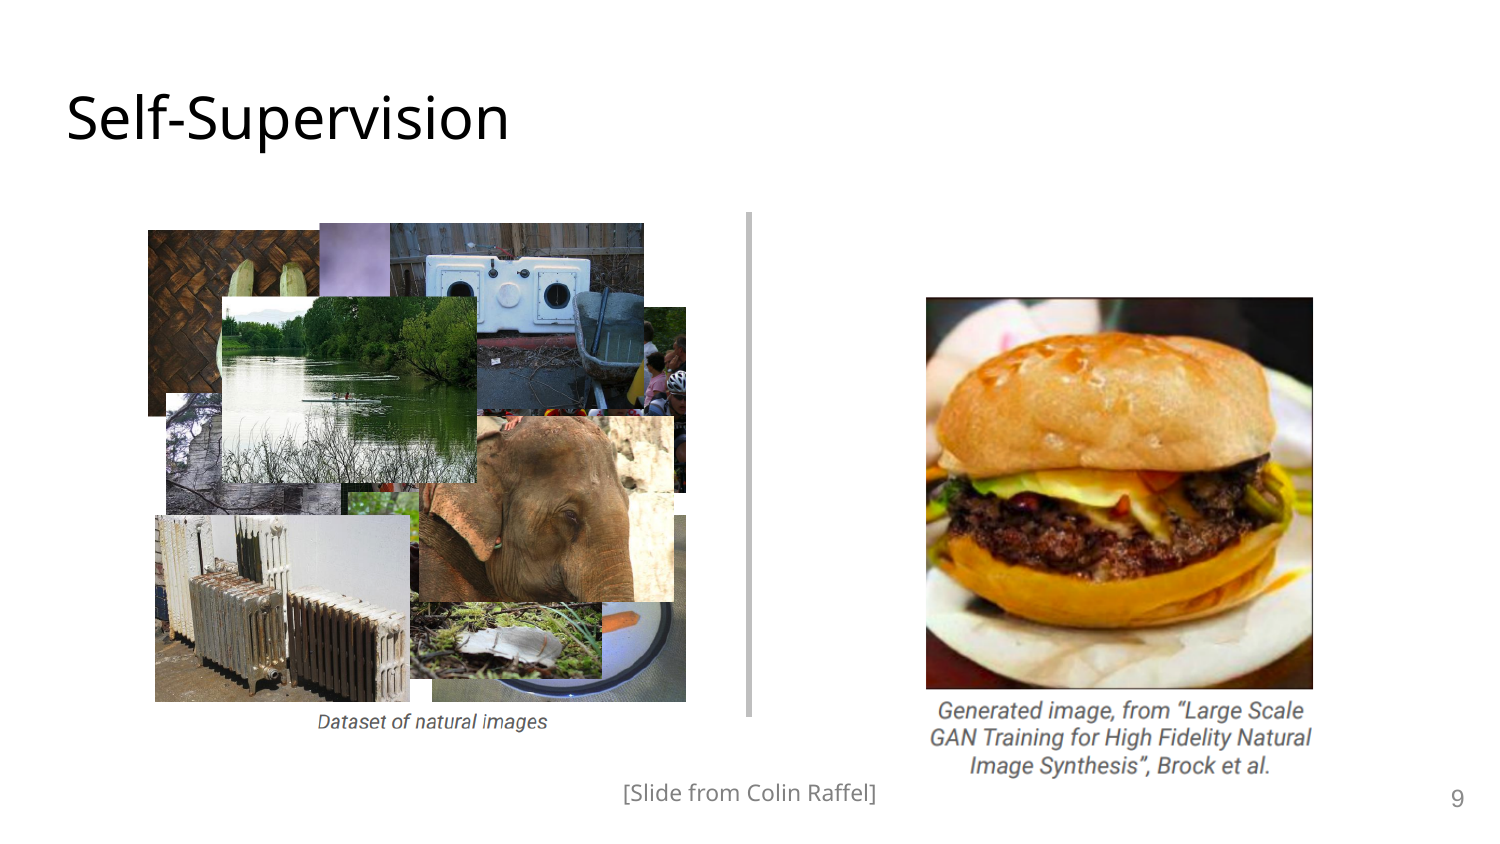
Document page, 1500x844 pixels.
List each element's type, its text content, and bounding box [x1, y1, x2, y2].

picture [121, 189, 704, 741]
title Self-Supervision [51, 72, 1449, 167]
picture [908, 184, 1326, 806]
slide_number 9 [1389, 764, 1480, 830]
text_box [Slide from Colin Raffel] [608, 770, 892, 813]
